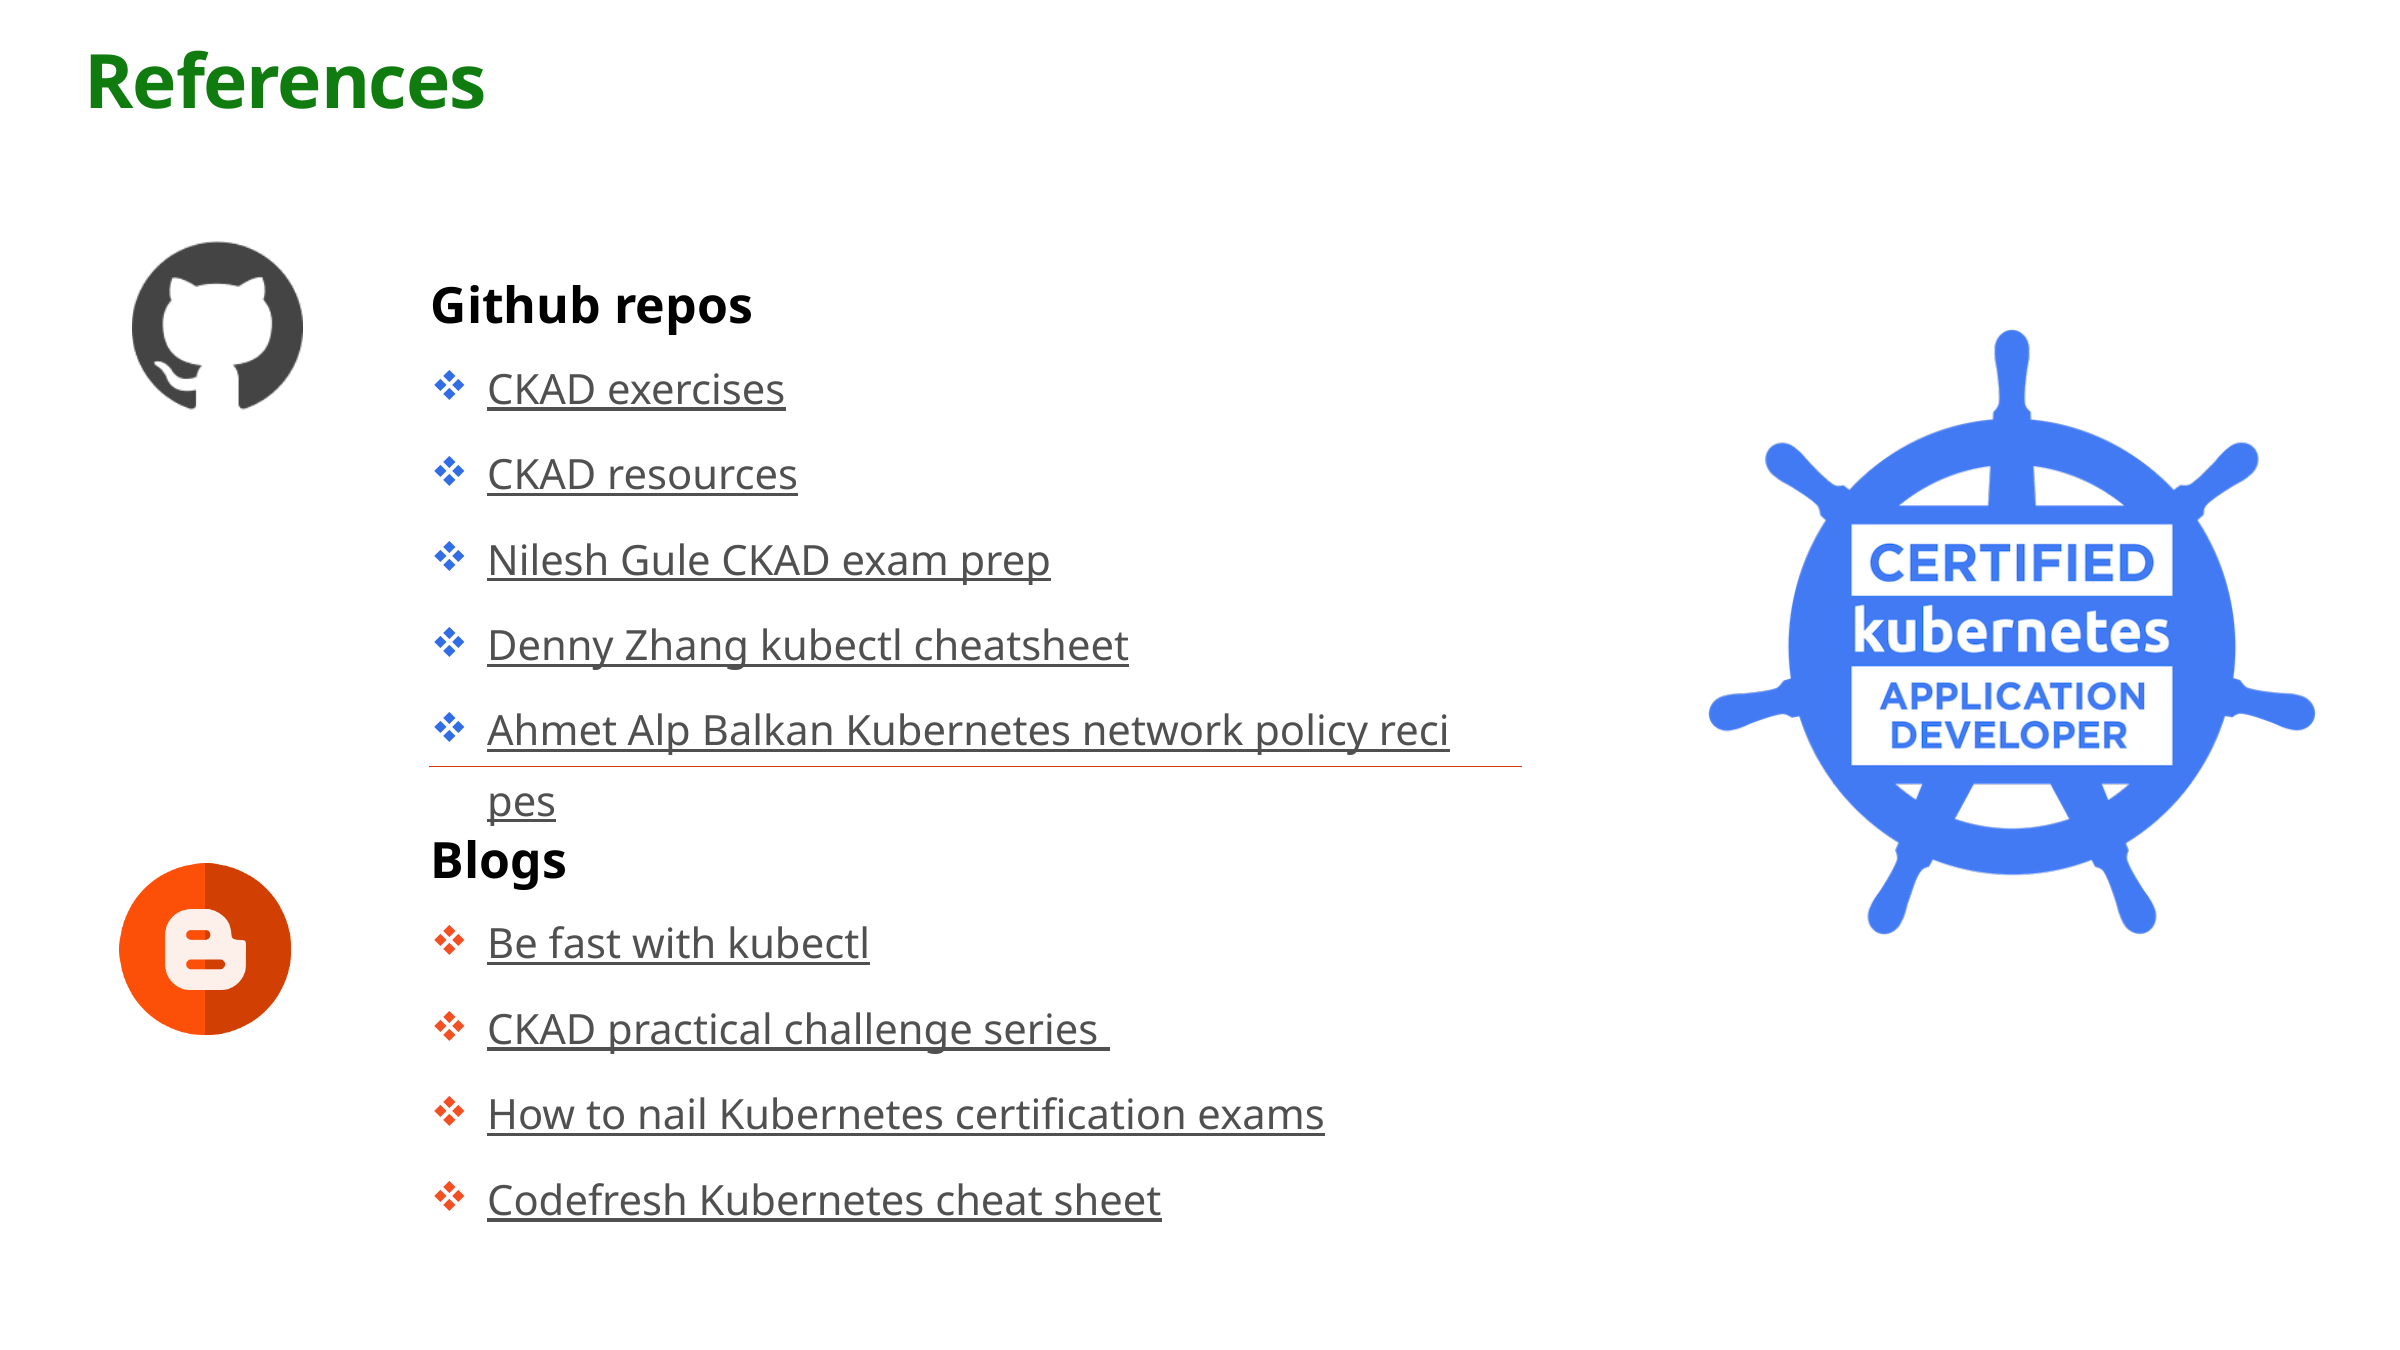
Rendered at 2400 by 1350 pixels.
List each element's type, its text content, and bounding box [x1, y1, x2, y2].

picture [119, 863, 291, 1035]
text_box Github repos CKAD exercises CKAD resources Nilesh Gule CKAD exam prep Denny Zhang kubectl cheatsheet Ahmet Alp Balkan Kubernetes network policy recipes [415, 236, 1486, 769]
title References [69, 36, 1930, 161]
text_box Blogs Be fast with kubectl CKAD practical challenge series How to nail Kubernetes certification exams Codefresh Kubernetes cheat sheet [415, 791, 1486, 1238]
picture [131, 240, 303, 411]
picture [1704, 326, 2319, 940]
